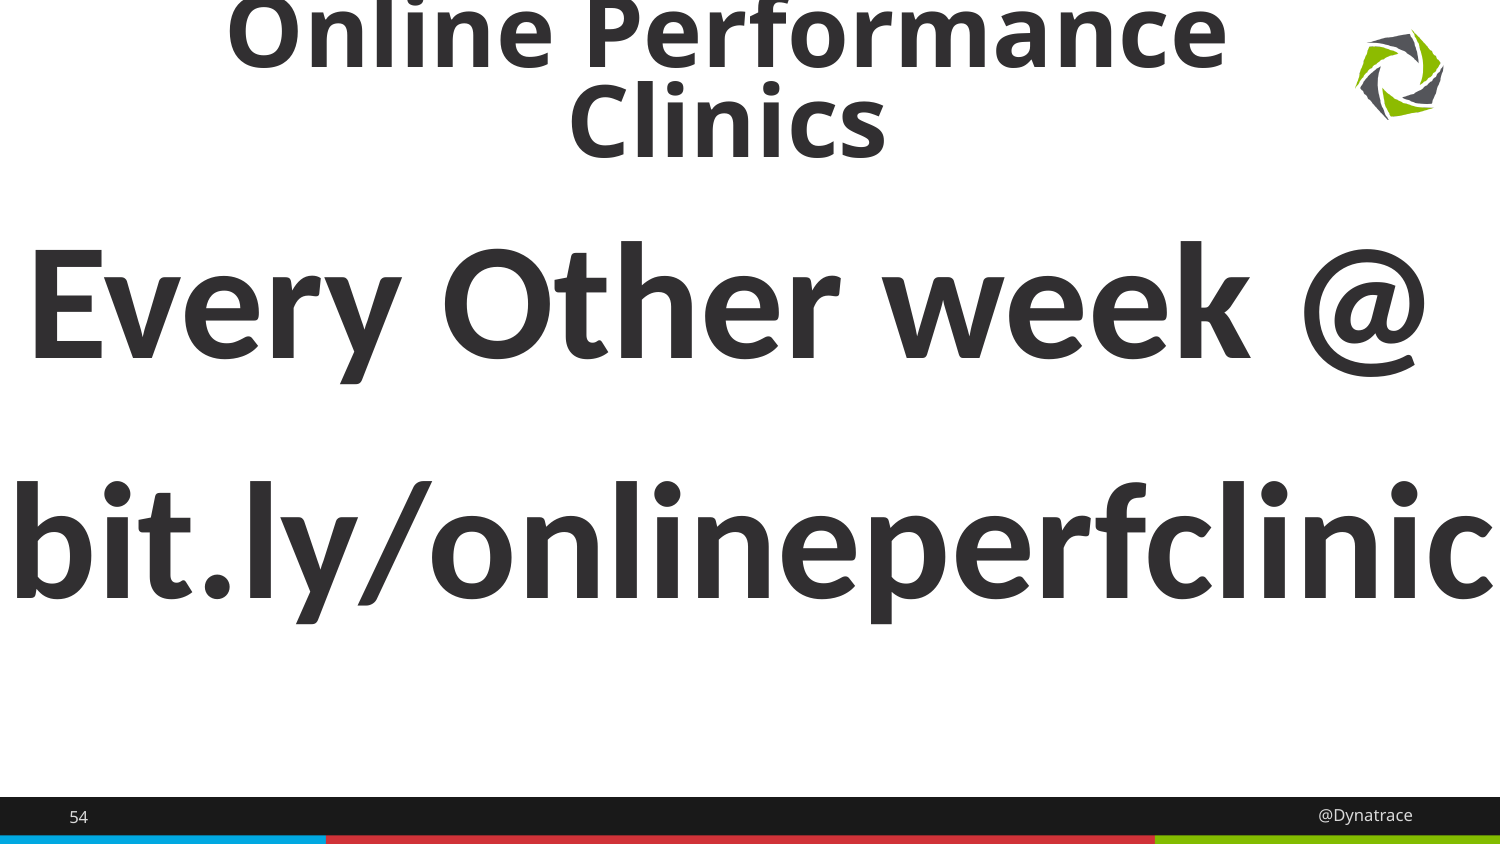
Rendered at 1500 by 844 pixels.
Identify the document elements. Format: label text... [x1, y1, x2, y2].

title Online Performance Clinics [51, 45, 1404, 126]
text_box Every Other week @ bit.ly/onlineperfclinic [0, 231, 1500, 328]
